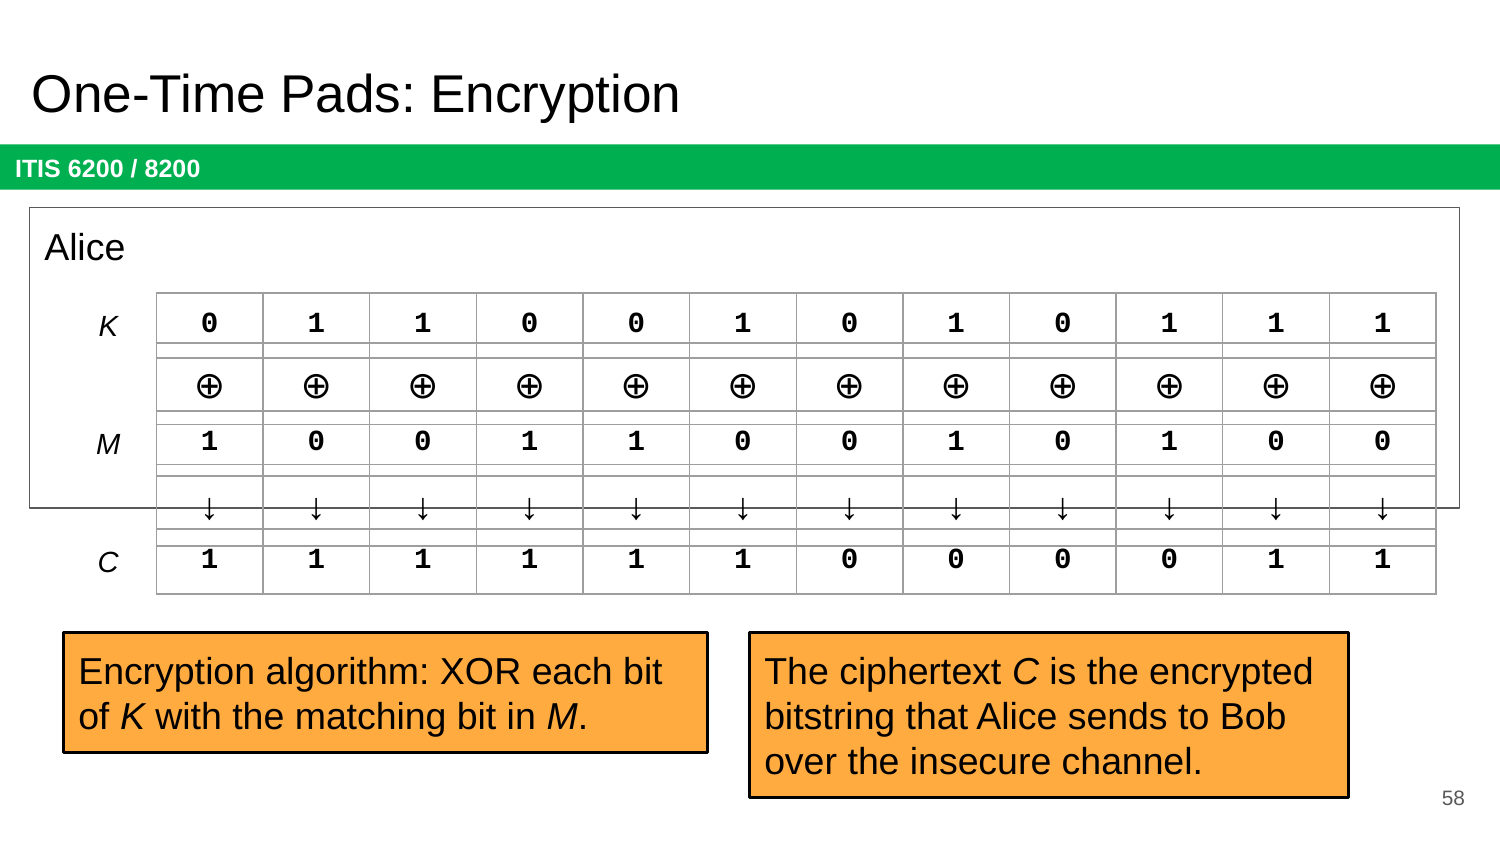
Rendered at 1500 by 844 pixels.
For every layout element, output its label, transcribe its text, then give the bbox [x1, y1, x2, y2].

table_header 0 [1223, 425, 1329, 464]
text_box Encryption algorithm: XOR each bit of K with the matching bit in M. [63, 632, 708, 753]
table_header ⊕ [1223, 344, 1329, 424]
table_header 0 [904, 547, 1009, 593]
table_header 1 [904, 425, 1009, 464]
table_header 1 [264, 547, 369, 593]
table_header 0 [1330, 425, 1435, 464]
text_box K [63, 292, 154, 358]
table_header 1 [157, 425, 262, 464]
table_header ↓ [1117, 465, 1222, 545]
table_header 0 [690, 425, 796, 464]
table_header ↓ [904, 465, 1009, 545]
table_header ⊕ [690, 344, 796, 424]
table_header ⊕ [477, 344, 582, 424]
table_header 1 [904, 294, 1009, 342]
table_header 1 [690, 547, 796, 593]
table_header ↓ [584, 465, 689, 545]
table_header 0 [584, 294, 689, 342]
table_header ↓ [1010, 465, 1115, 545]
table_header 0 [370, 425, 476, 464]
table_header 1 [1117, 294, 1222, 342]
table_header ↓ [797, 465, 902, 545]
table_header ↓ [1223, 465, 1329, 545]
table_header ⊕ [904, 344, 1009, 424]
table_header 0 [1010, 294, 1115, 342]
table_header 1 [477, 547, 582, 593]
table_header 0 [797, 294, 902, 342]
table_header ↓ [690, 465, 796, 545]
text_box Alice [29, 207, 155, 283]
table_header 1 [370, 294, 476, 342]
table_header ↓ [477, 465, 582, 545]
table_header 0 [477, 294, 582, 342]
table_header 1 [1117, 425, 1222, 464]
text_box M [63, 410, 154, 476]
text_box C [63, 528, 154, 594]
table_header ⊕ [797, 344, 902, 424]
table_header ⊕ [264, 344, 369, 424]
table_header ⊕ [1010, 344, 1115, 424]
table_header 0 [1010, 547, 1115, 593]
table_header ⊕ [370, 344, 476, 424]
table_header ⊕ [1117, 344, 1222, 424]
table_header ↓ [1330, 465, 1435, 545]
table_header 1 [584, 425, 689, 464]
table_header 0 [797, 547, 902, 593]
table_header ⊕ [1330, 344, 1435, 424]
text_box [29, 207, 1460, 509]
table_header 0 [797, 425, 902, 464]
table_header ↓ [264, 465, 369, 545]
table_header ⊕ [584, 344, 689, 424]
table_header 1 [264, 294, 369, 342]
table_header 1 [157, 547, 262, 593]
table_header ↓ [370, 465, 476, 545]
table_header 0 [264, 425, 369, 464]
table_header 1 [1330, 547, 1435, 593]
table_header 1 [370, 547, 476, 593]
table_header 1 [1223, 294, 1329, 342]
table_header 1 [690, 294, 796, 342]
table_header 1 [477, 425, 582, 464]
table_header 1 [584, 547, 689, 593]
table_header 1 [1223, 547, 1329, 593]
table_header 1 [1330, 294, 1435, 342]
table_header ↓ [157, 465, 262, 545]
table_header 0 [157, 294, 262, 342]
table_header 0 [1117, 547, 1222, 593]
table_header 0 [1010, 425, 1115, 464]
text_box The ciphertext C is the encrypted bitstring that Alice sends to Bob over the insecure channel. [749, 632, 1349, 798]
table_header ⊕ [157, 344, 262, 424]
slide_number 58 [1389, 764, 1480, 830]
title One-Time Pads: Encryption [16, 44, 1415, 139]
